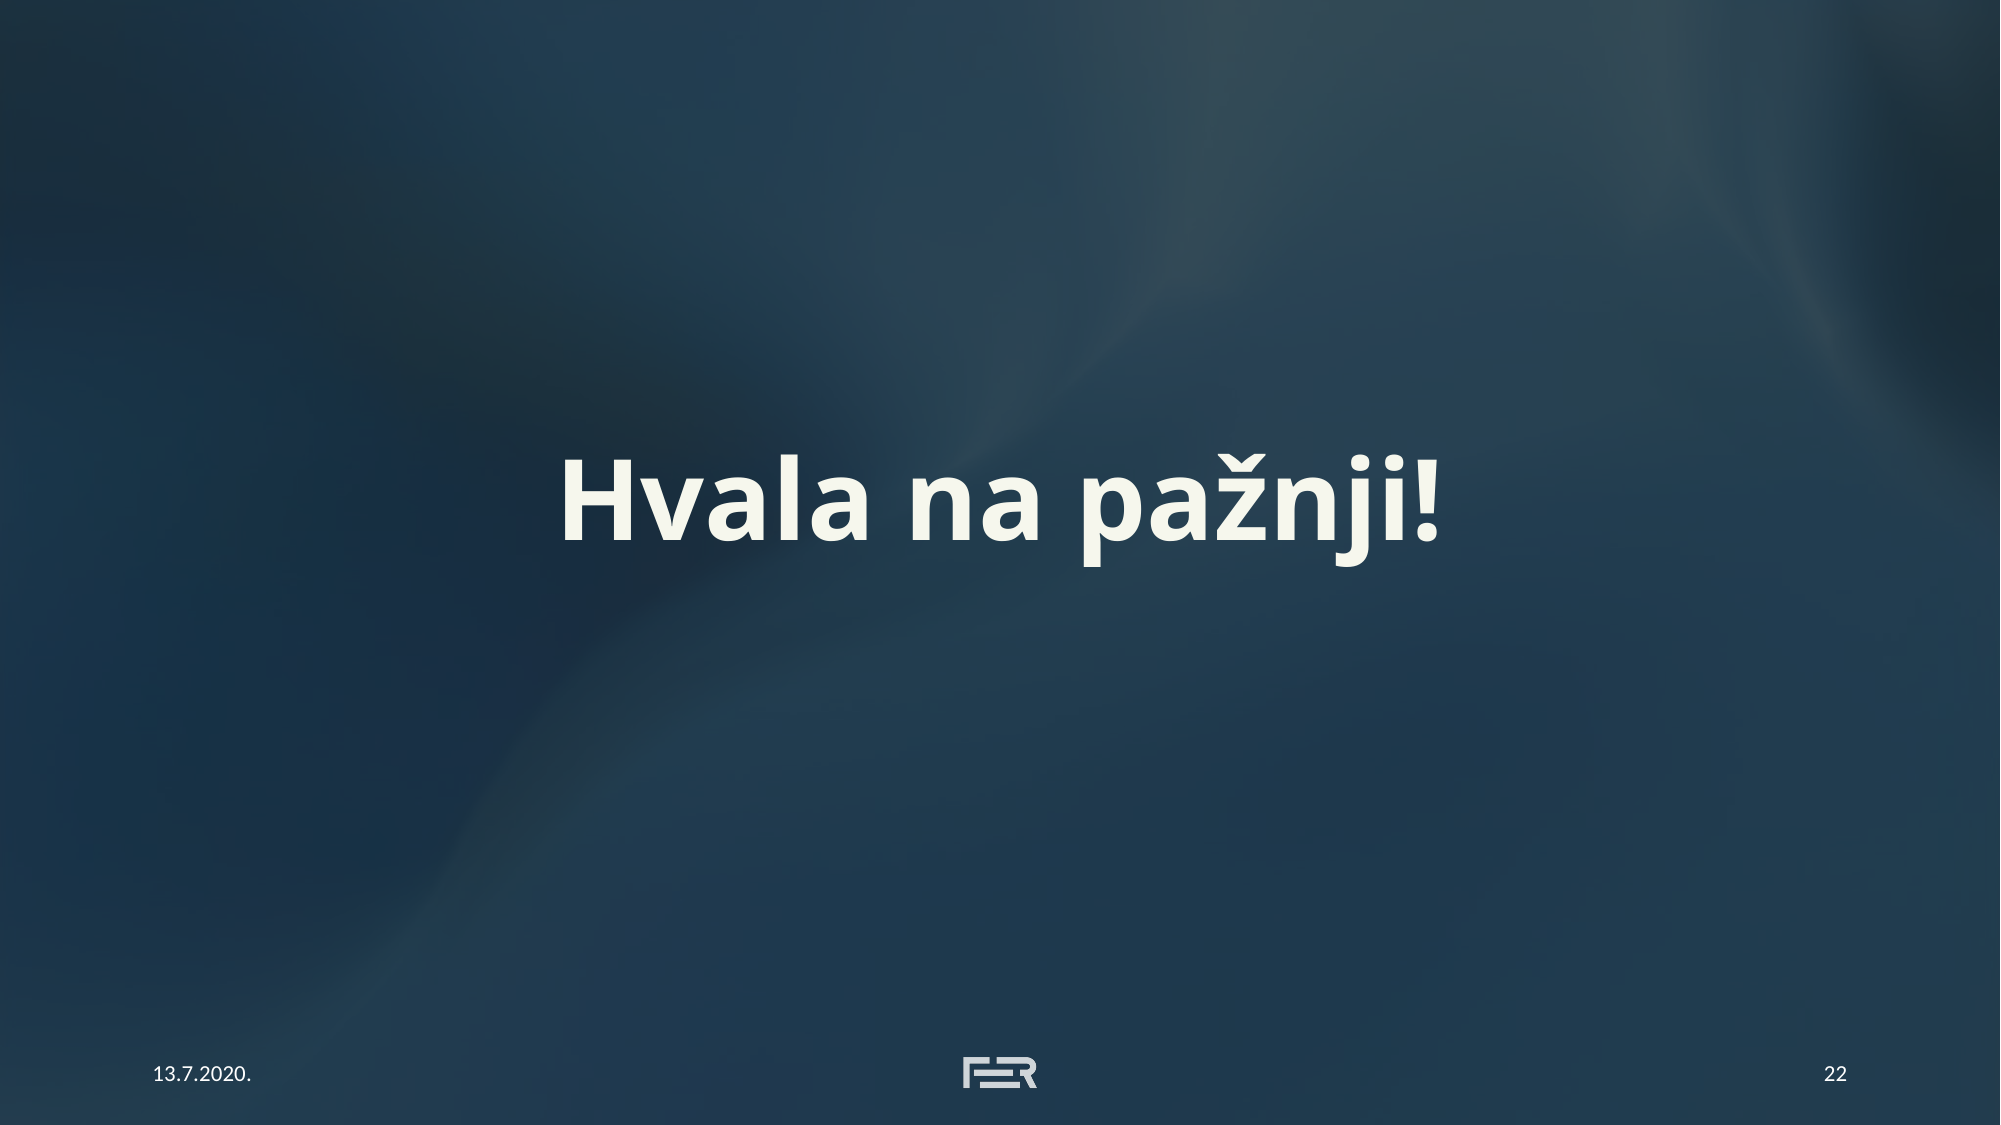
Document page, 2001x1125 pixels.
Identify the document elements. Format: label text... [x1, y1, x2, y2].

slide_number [137, 1042, 588, 1103]
picture [943, 1037, 1057, 1108]
text_box Hvala na pažnji! [479, 396, 1521, 613]
slide_number 22 [1412, 1042, 1863, 1103]
